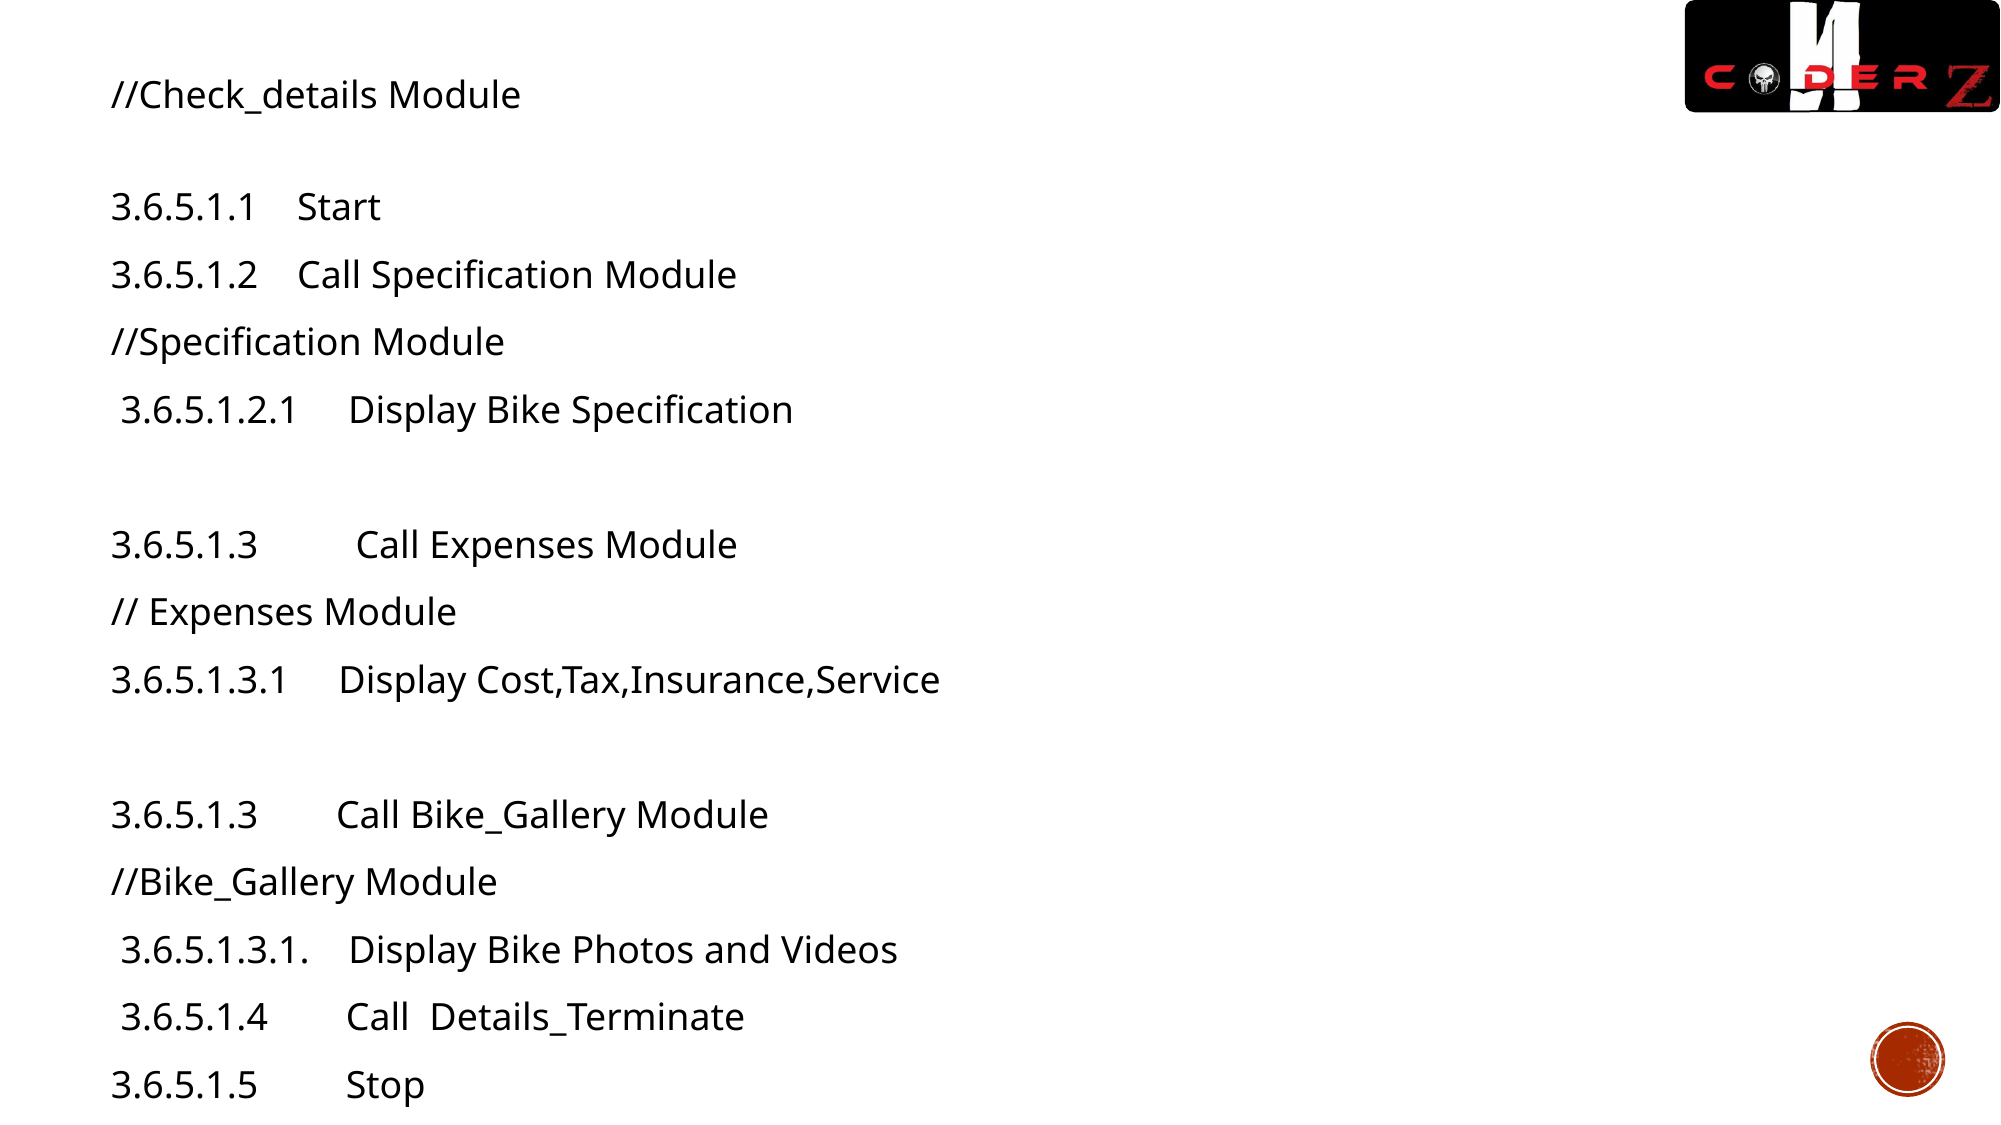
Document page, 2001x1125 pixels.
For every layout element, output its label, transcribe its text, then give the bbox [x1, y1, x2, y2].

picture [1684, 0, 2000, 113]
text_box //Check_details Module 3.6.5.1.1 Start 3.6.5.1.2 Call Specification Module //Specification Module 3.6.5.1.2.1 Display Bike Specification 3.6.5.1.3 Call Expenses Module // Expenses Module 3.6.5.1.3.1 Display Cost,Tax,Insurance,Service 3.6.5.1.3 Call Bike_Gallery Module //Bike_Gallery Module 3.6.5.1.3.1. Display Bike Photos and Videos 3.6.5.1.4 Call Details_Terminate 3.6.5.1.5 Stop //End Check_details Module [96, 63, 1508, 1125]
